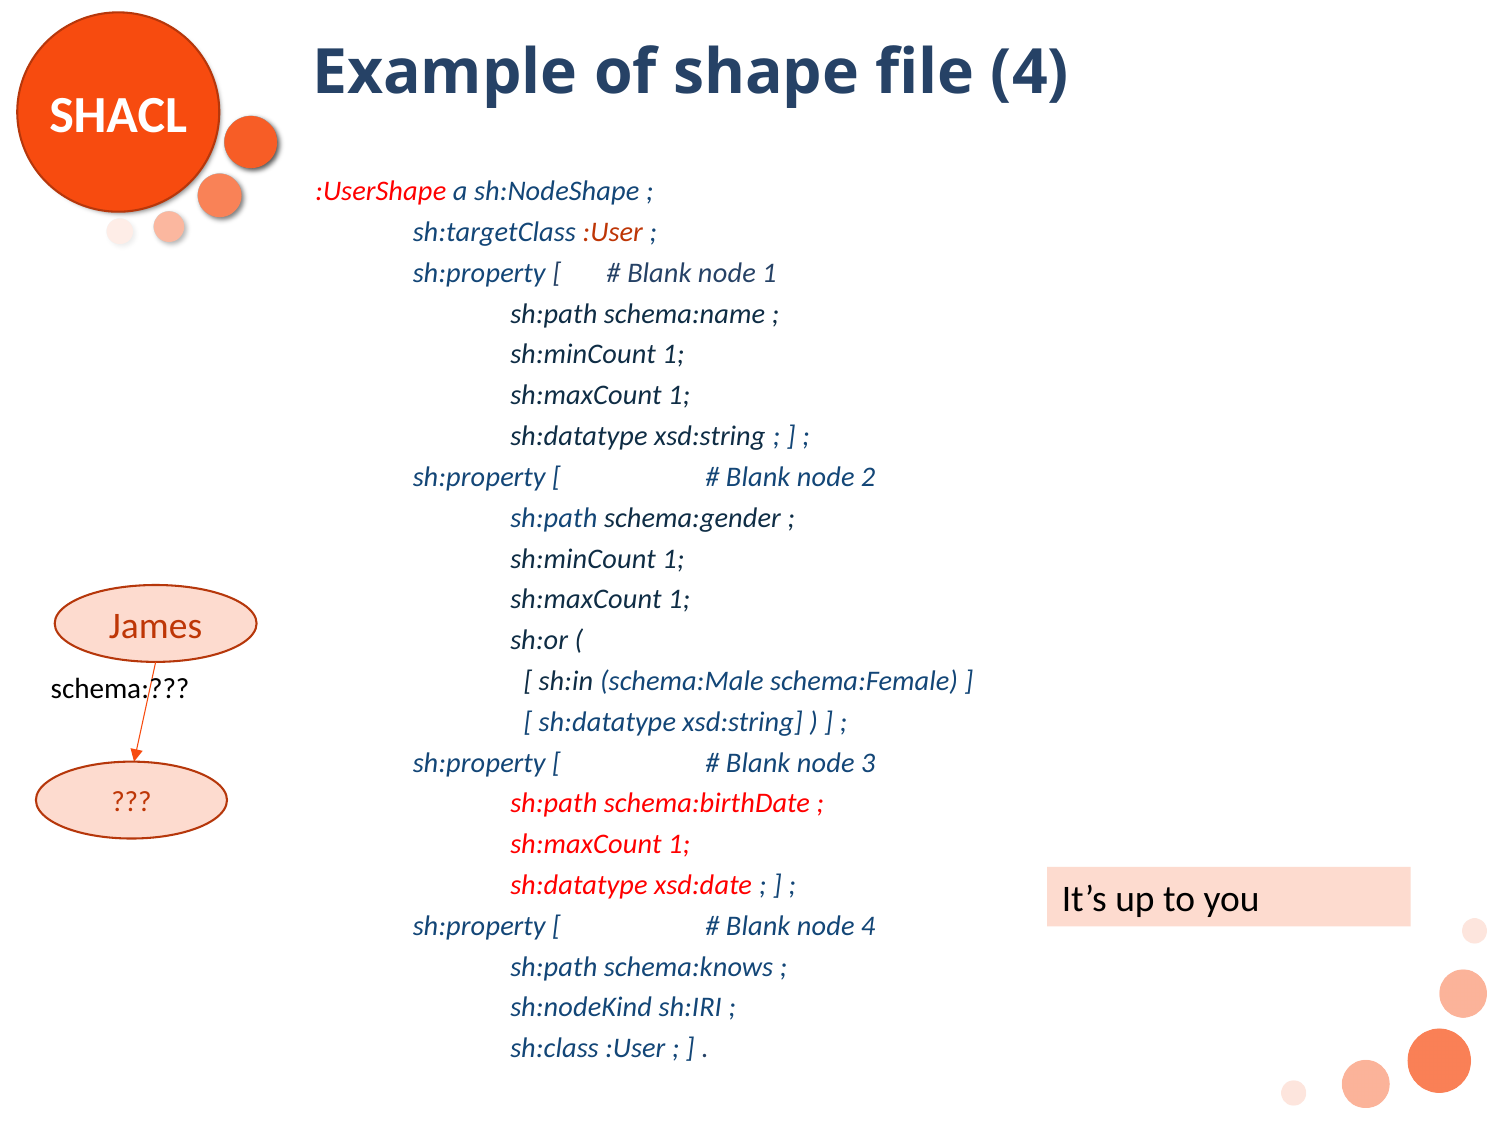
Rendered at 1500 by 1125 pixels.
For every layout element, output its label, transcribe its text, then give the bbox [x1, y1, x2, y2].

title Example of shape file (4) [297, 0, 1483, 152]
list :UserShape a sh:NodeShape ; sh:targetClass :User ; sh:property [ # Blank node 1 sh:path schema:name ; sh:minCount 1; sh:maxCount 1; sh:datatype xsd:string ; ] ; sh:property [ # Blank node 2 sh:path schema:gender ; sh:minCount 1; sh:maxCount 1; sh:or ( [ sh:in (schema:Male schema:Female) ] [ sh:datatype xsd:string] ) ] ; sh:property [ # Blank node 3 sh:path schema:birthDate ; sh:maxCount 1; sh:datatype xsd:date ; ] ; sh:property [ # Blank node 4 sh:path schema:knows ; sh:nodeKind sh:IRI ; sh:class :User ; ] . [300, 168, 1025, 1079]
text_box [35, 585, 257, 839]
text_box It’s up to you [1047, 866, 1411, 927]
picture [17, 10, 287, 254]
